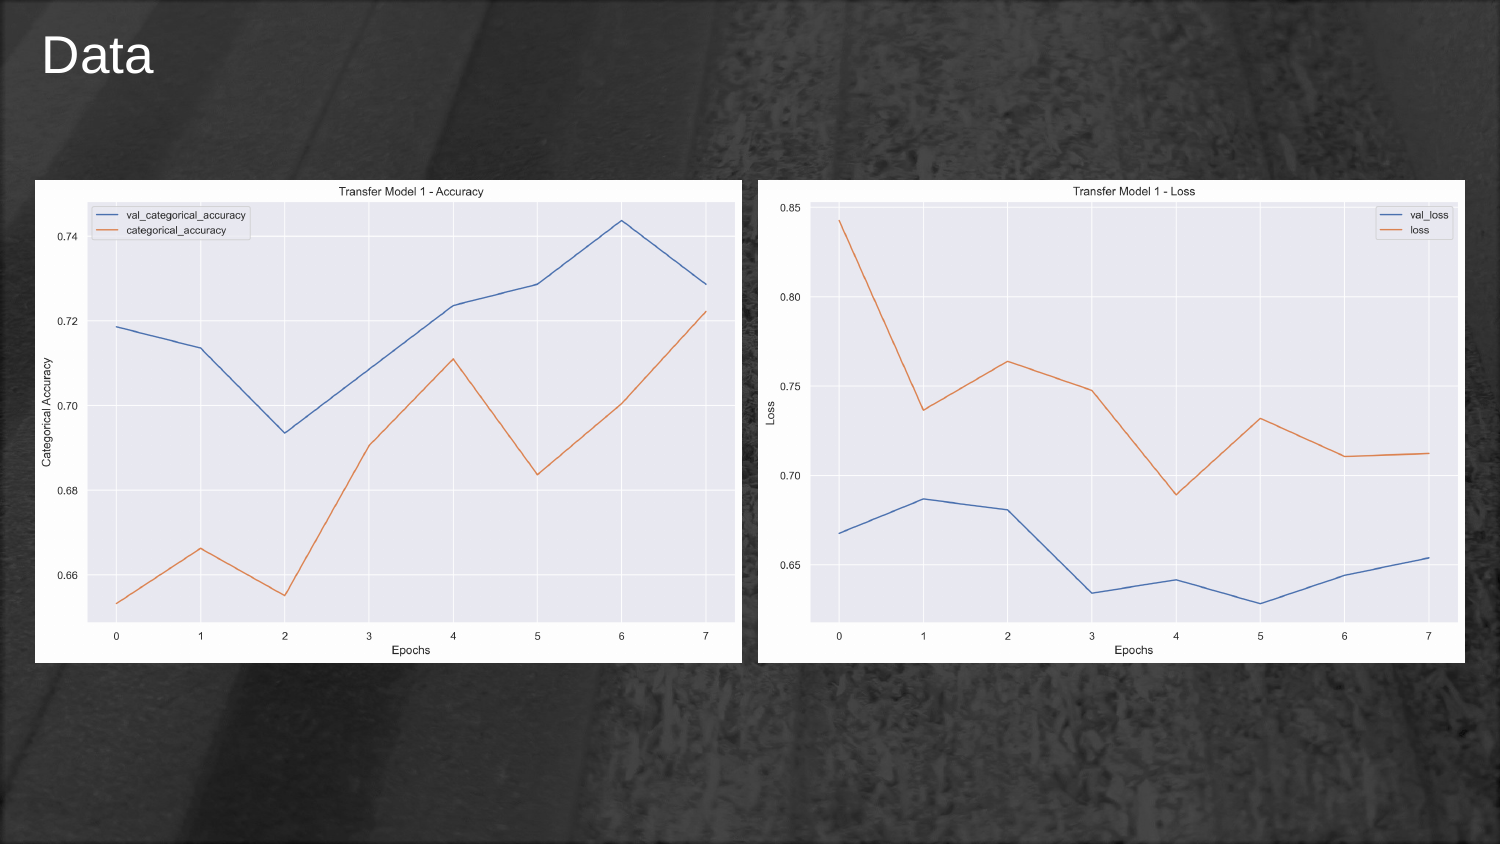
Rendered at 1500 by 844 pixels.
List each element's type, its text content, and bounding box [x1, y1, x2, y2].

picture [0, 0, 1500, 844]
title Data [26, 5, 1425, 100]
